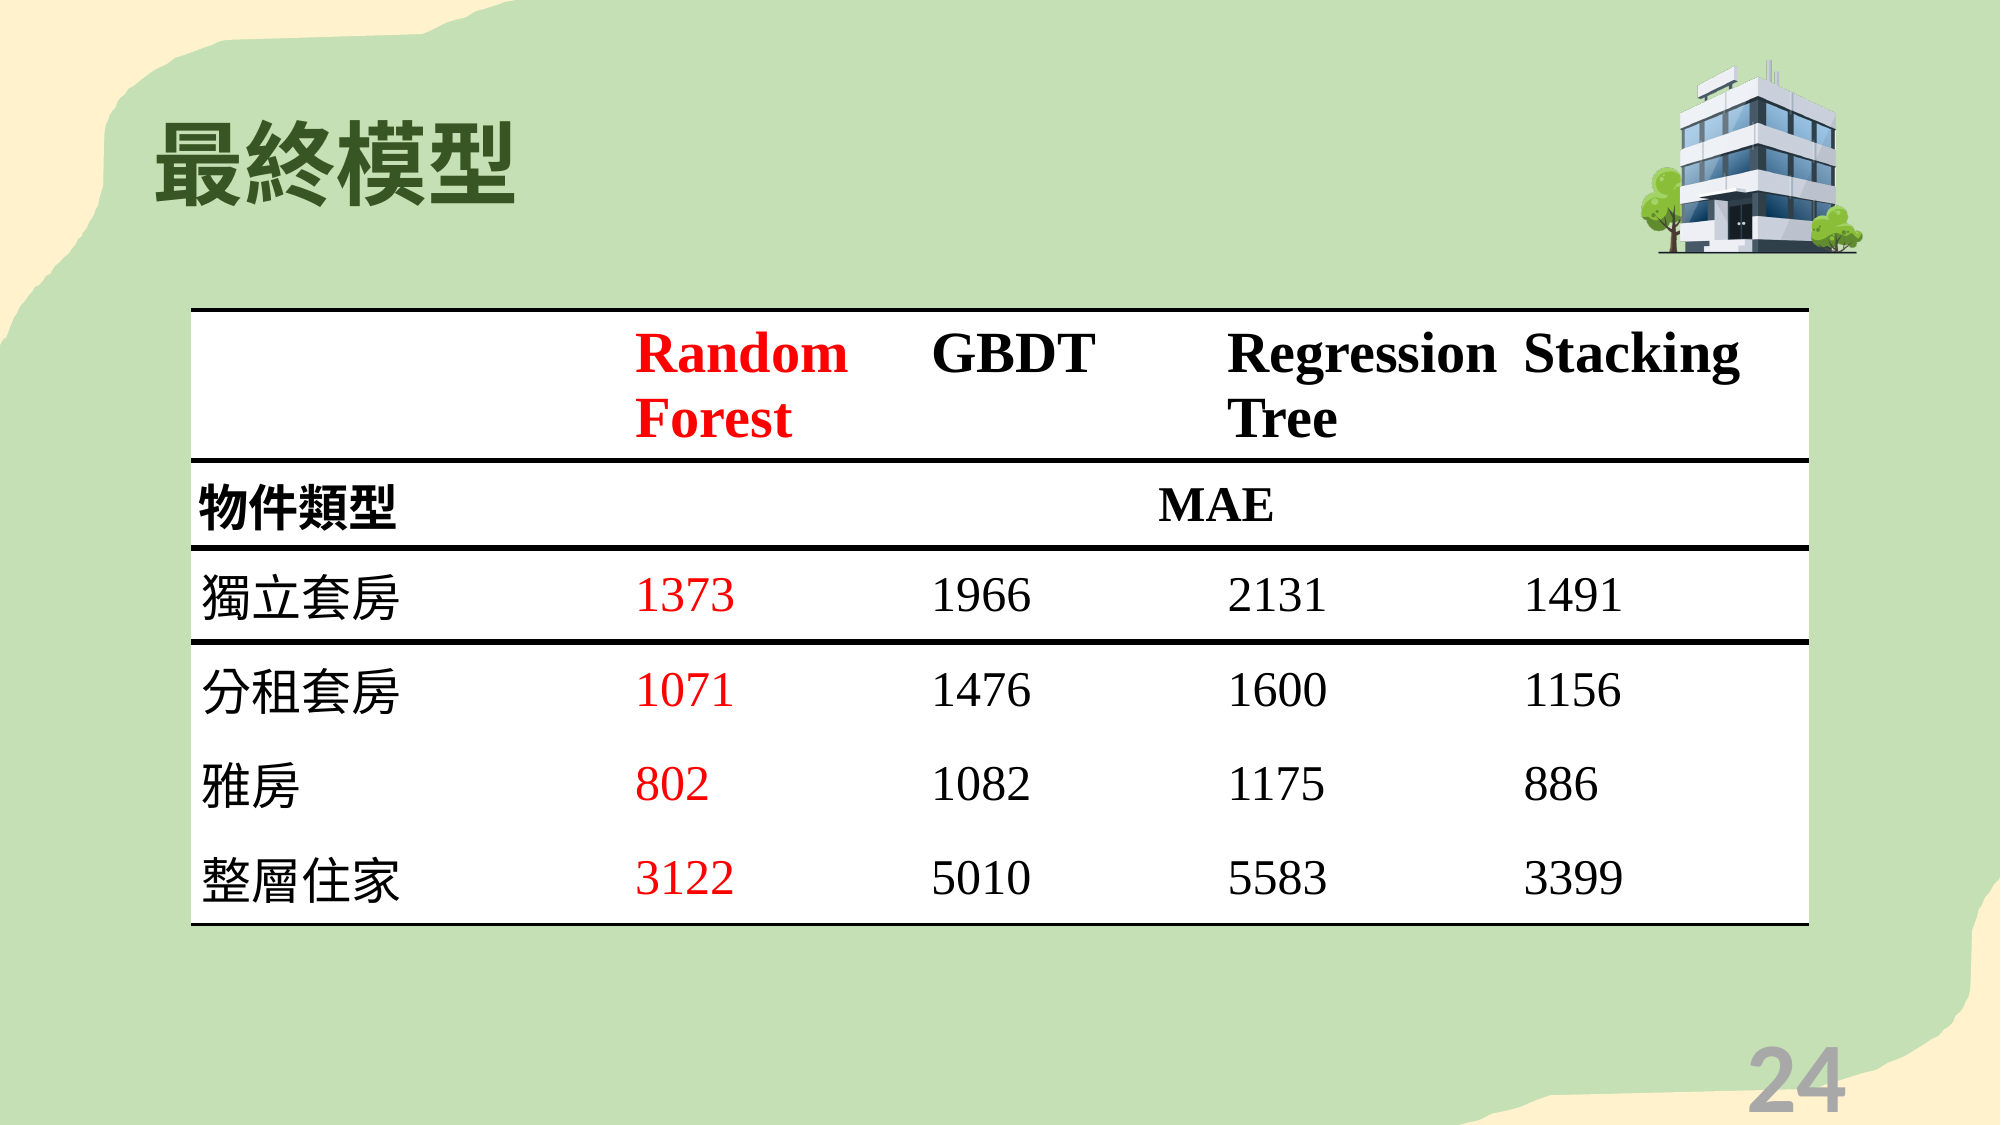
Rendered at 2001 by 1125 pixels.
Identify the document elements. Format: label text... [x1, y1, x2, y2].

table_cell 5010 [920, 830, 1217, 923]
table_cell 物件類型 [191, 463, 624, 545]
table_cell 1491 [1513, 551, 1809, 639]
title 最終模型 [137, 59, 1863, 278]
table_cell 1071 [624, 645, 920, 736]
table_cell 2131 [1217, 551, 1513, 639]
table_cell 3122 [624, 830, 920, 923]
slide_number 24 [1412, 1042, 1863, 1103]
table_cell 獨立套房 [191, 551, 624, 639]
table_header Random Forest [624, 312, 920, 458]
table_cell 1373 [624, 551, 920, 639]
table_header [191, 312, 624, 458]
table_cell 分租套房 [191, 645, 624, 736]
table_cell 1156 [1513, 645, 1809, 736]
table_cell 1175 [1217, 736, 1513, 830]
table_header Regression Tree [1217, 312, 1513, 458]
table_cell 雅房 [191, 736, 624, 830]
table_header Stacking [1513, 312, 1809, 458]
table_cell 1966 [920, 551, 1217, 639]
table_cell 整層住家 [191, 830, 624, 923]
table_cell 1600 [1217, 645, 1513, 736]
table_cell 1082 [920, 736, 1217, 830]
table_cell 5583 [1217, 830, 1513, 923]
table_cell MAE [624, 463, 1809, 545]
table_cell 802 [624, 736, 920, 830]
table_cell 1476 [920, 645, 1217, 736]
table_cell 886 [1513, 736, 1809, 830]
table_header GBDT [920, 312, 1217, 458]
table_cell 3399 [1513, 830, 1809, 923]
